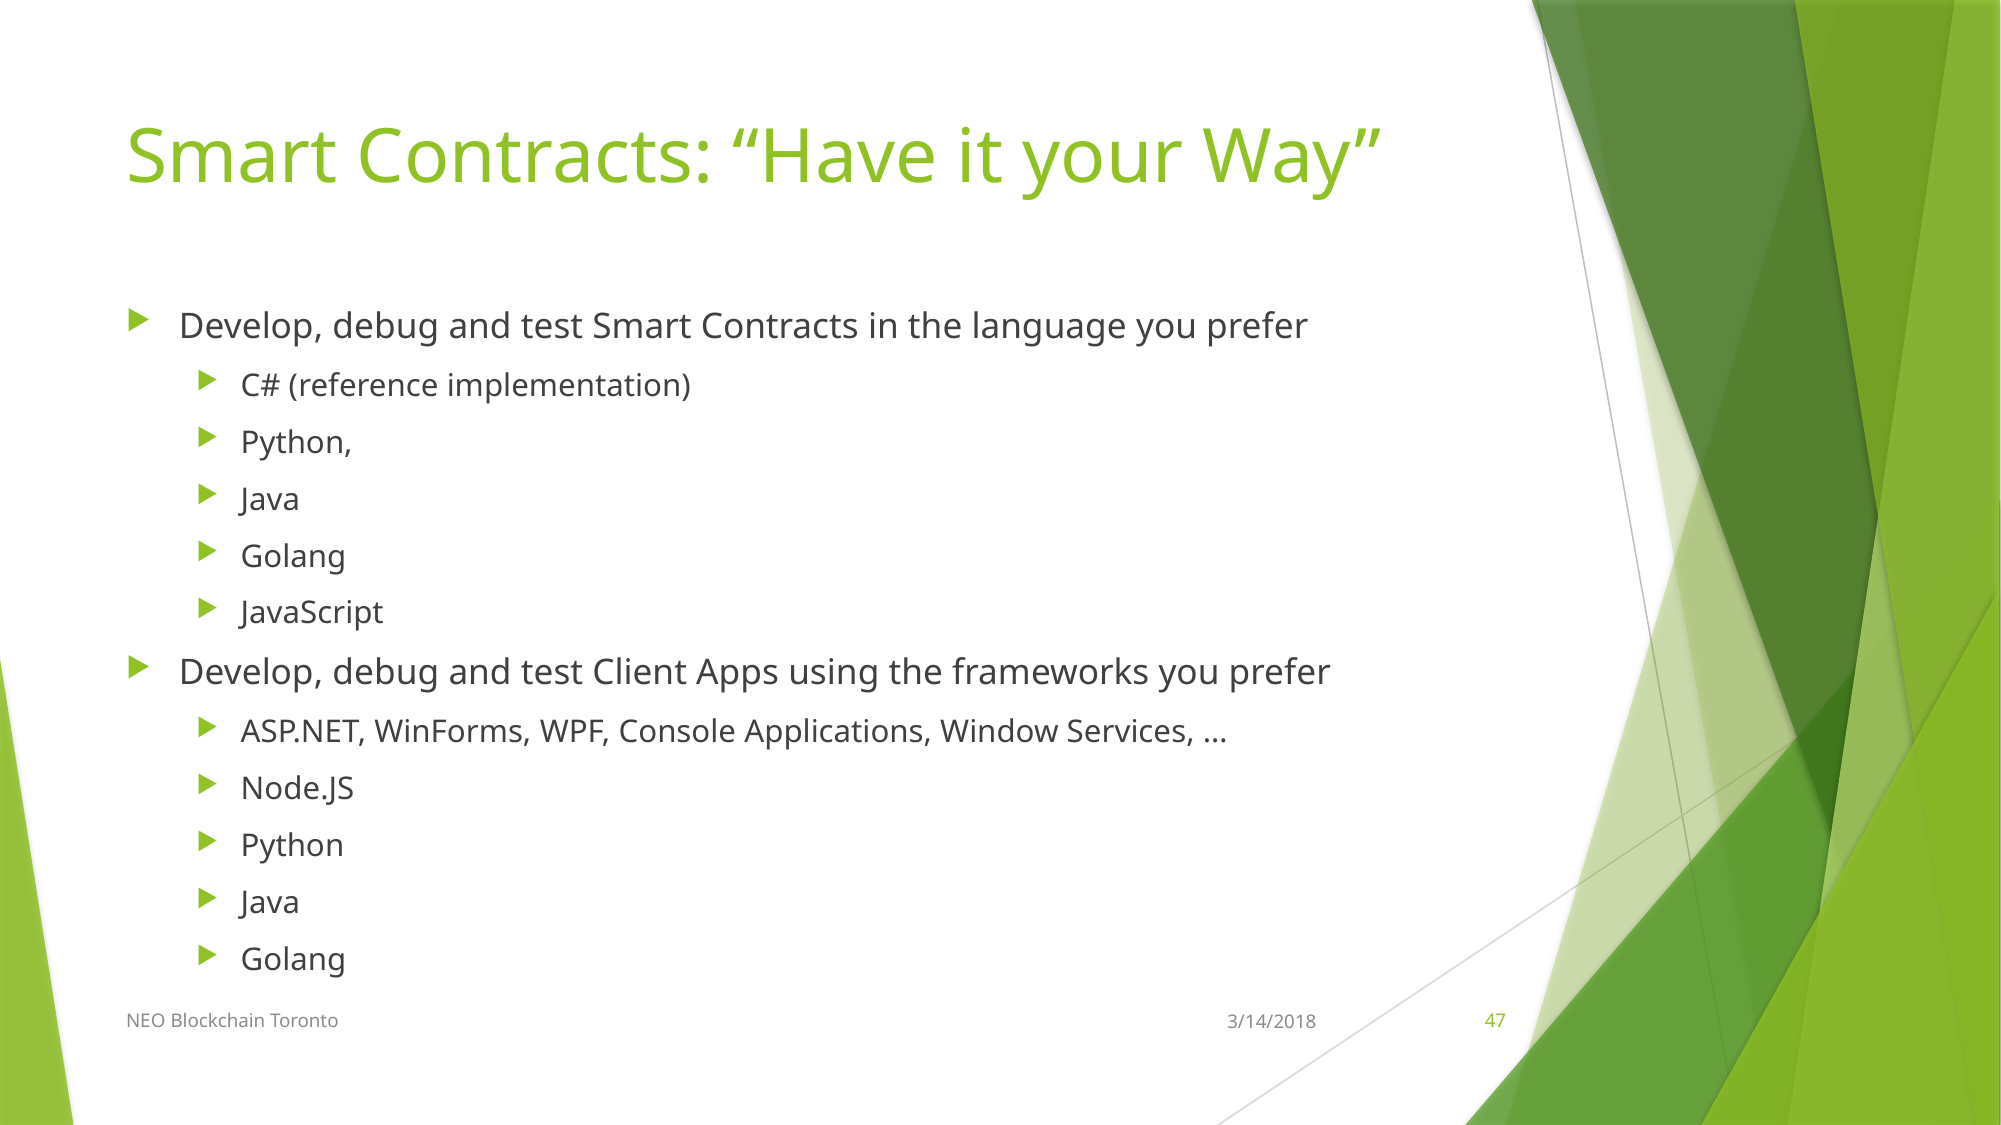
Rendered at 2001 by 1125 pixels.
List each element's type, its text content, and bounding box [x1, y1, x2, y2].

slide_number 47 [1409, 991, 1522, 1051]
footer NEO Blockchain Toronto [111, 991, 1145, 1051]
list Develop, debug and test Smart Contracts in the language you prefer C# (reference implementation) Python, Java Golang JavaScript Develop, debug and test Client Apps using the frameworks you prefer ASP.NET, WinForms, WPF, Console Applications, Window Services, … Node.JS Python Java Golang [111, 295, 1802, 991]
title Smart Contracts: “Have it your Way” [111, 99, 1802, 268]
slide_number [1181, 991, 1332, 1051]
